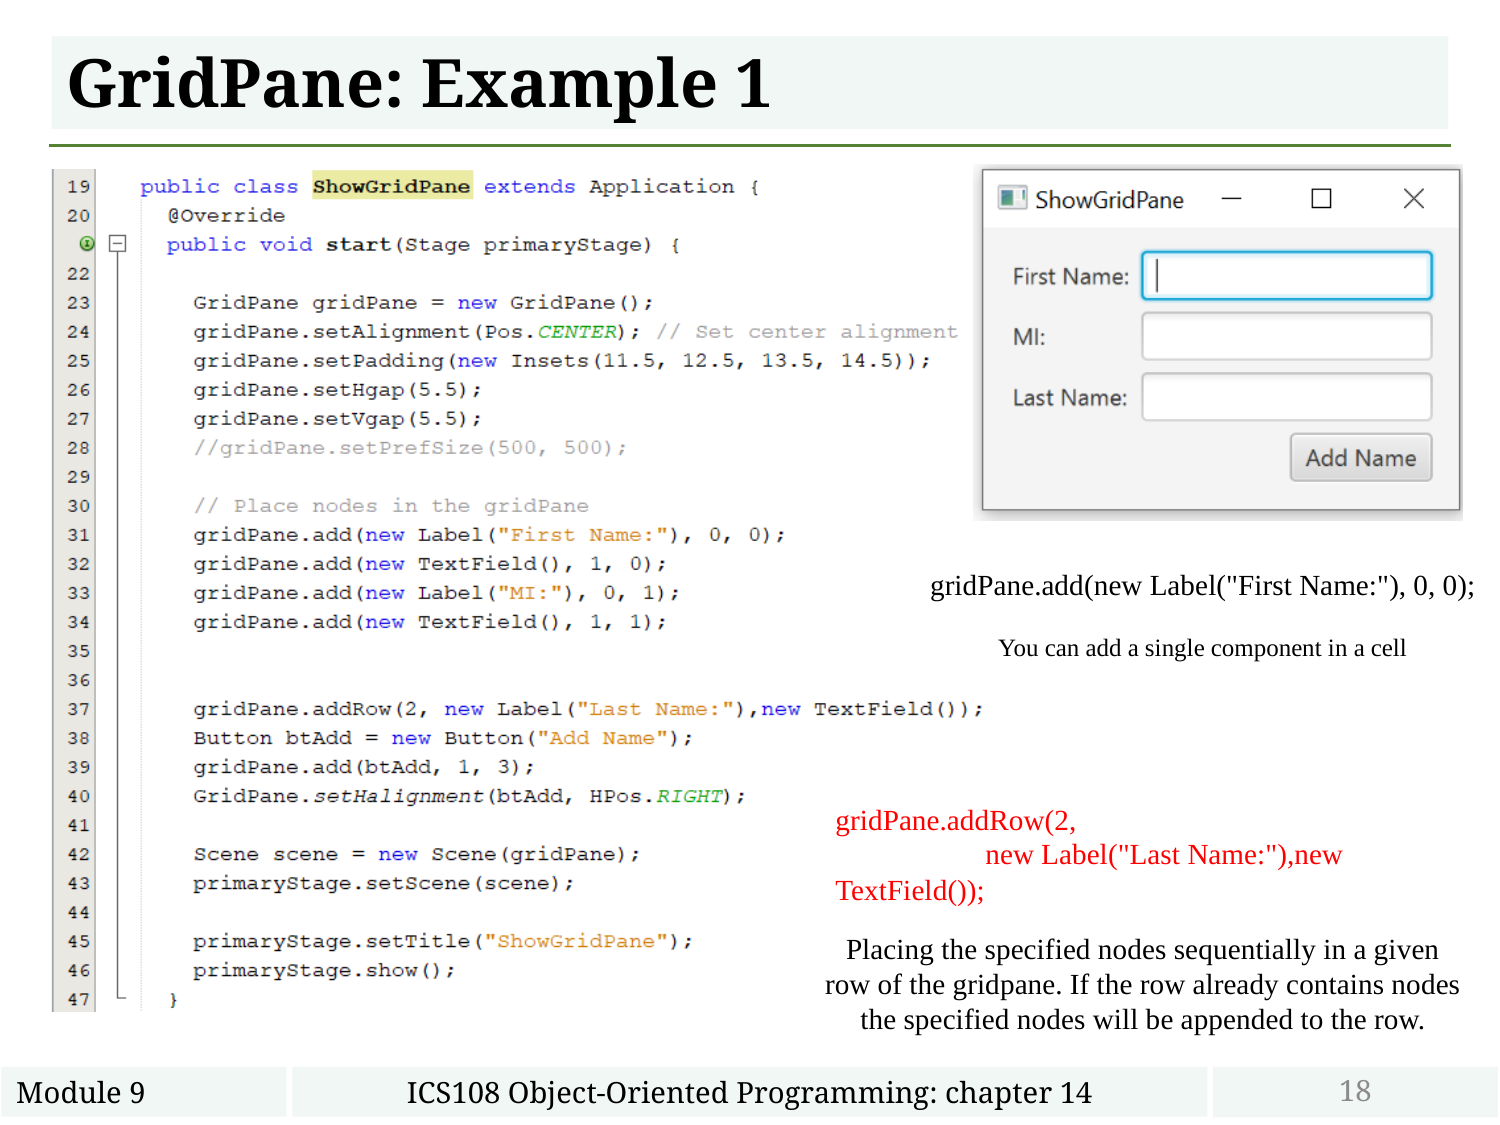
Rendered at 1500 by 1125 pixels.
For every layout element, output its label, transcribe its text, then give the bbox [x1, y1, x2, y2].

text_box gridPane.addRow(2, new Label("Last Name:"),new TextField()); [995, 793, 1463, 914]
text_box Placing the specified nodes sequentially in a given row of the gridpane. If the row already contains nodes the specified nodes will be appended to the row. [806, 922, 1480, 1043]
slide_number 18 [1212, 1066, 1498, 1118]
text_box gridPane.add(new Label("First Name:"), 0, 0); [995, 559, 1491, 609]
picture [51, 164, 1463, 1012]
text_box You can add a single component in a cell [995, 624, 1423, 670]
title GridPane: Example 1 [51, 36, 1449, 130]
